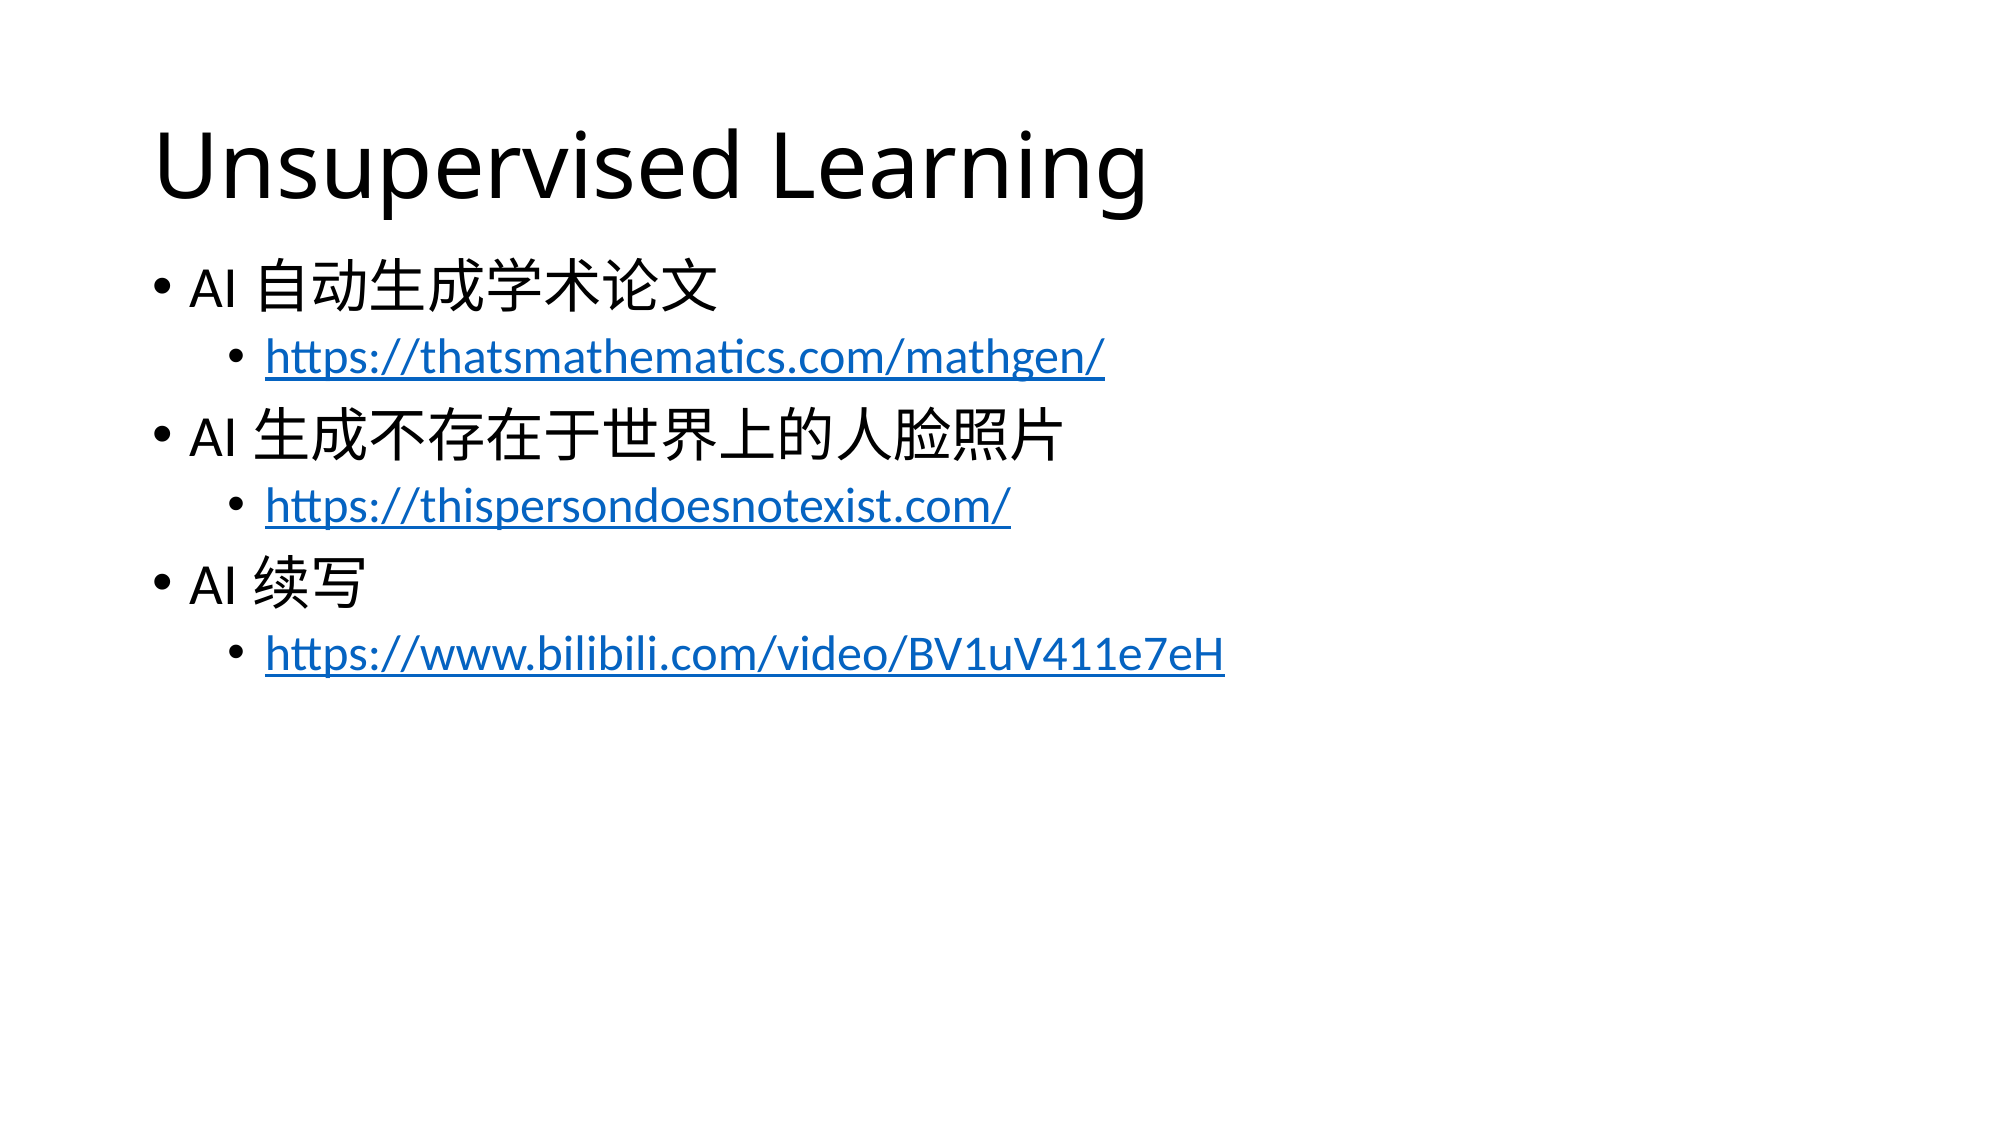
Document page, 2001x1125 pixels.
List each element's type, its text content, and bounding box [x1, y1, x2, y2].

title Unsupervised Learning [137, 59, 1863, 249]
list AI自动生成学术论文 https://thatsmathematics.com/mathgen/ AI生成不存在于世界上的人脸照片 https://thispersondoesnotexist.com/ AI续写 https://www.bilibili.com/video/BV1uV411e7eH [137, 249, 1863, 964]
